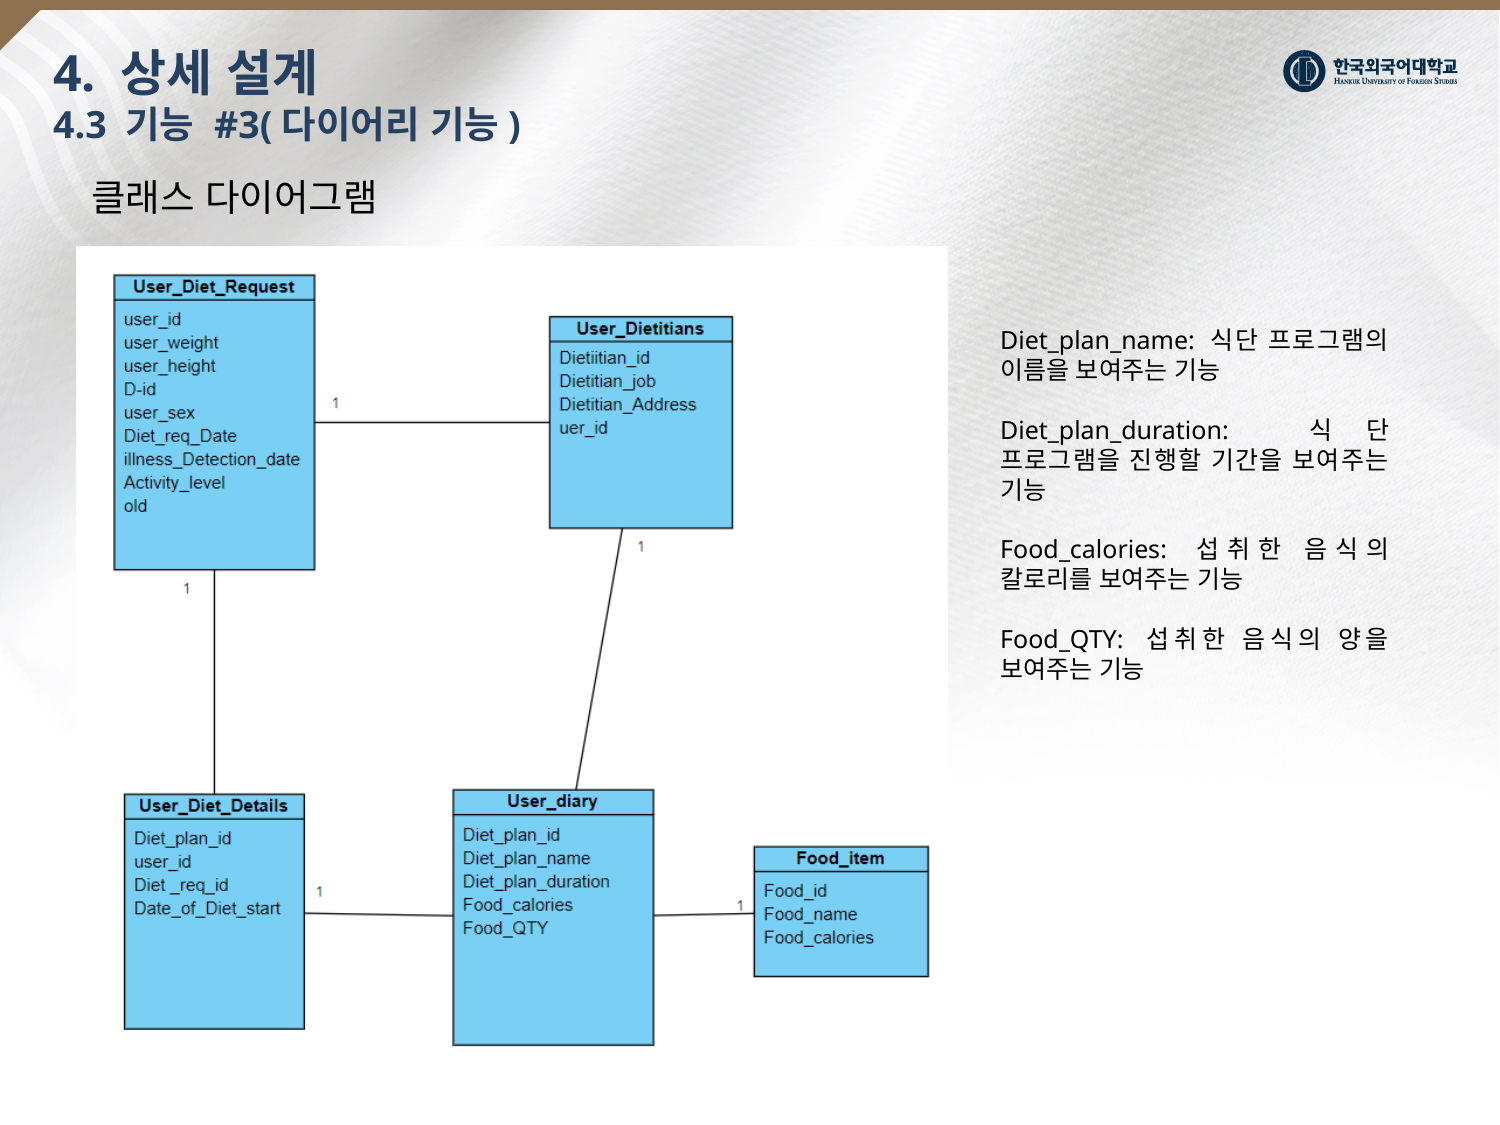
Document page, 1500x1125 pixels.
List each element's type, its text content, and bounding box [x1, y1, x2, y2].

picture [0, 0, 1500, 1125]
title 4. 상세 설계 4.3 기능 #3(다이어리 기능) [0, 0, 1264, 136]
text_box 클래스 다이어그램 [76, 166, 555, 227]
text_box Diet_plan_name: 식단 프로그램의 이름을 보여주는 기능 Diet_plan_duration: 식단 프로그램을 진행할 기간을 보여주는 기능 Food_calories: 섭취한 음식의 칼로리를 보여주는 기능 Food_QTY: 섭취한 음식의 양을 보여주는 기능 [985, 316, 1405, 737]
